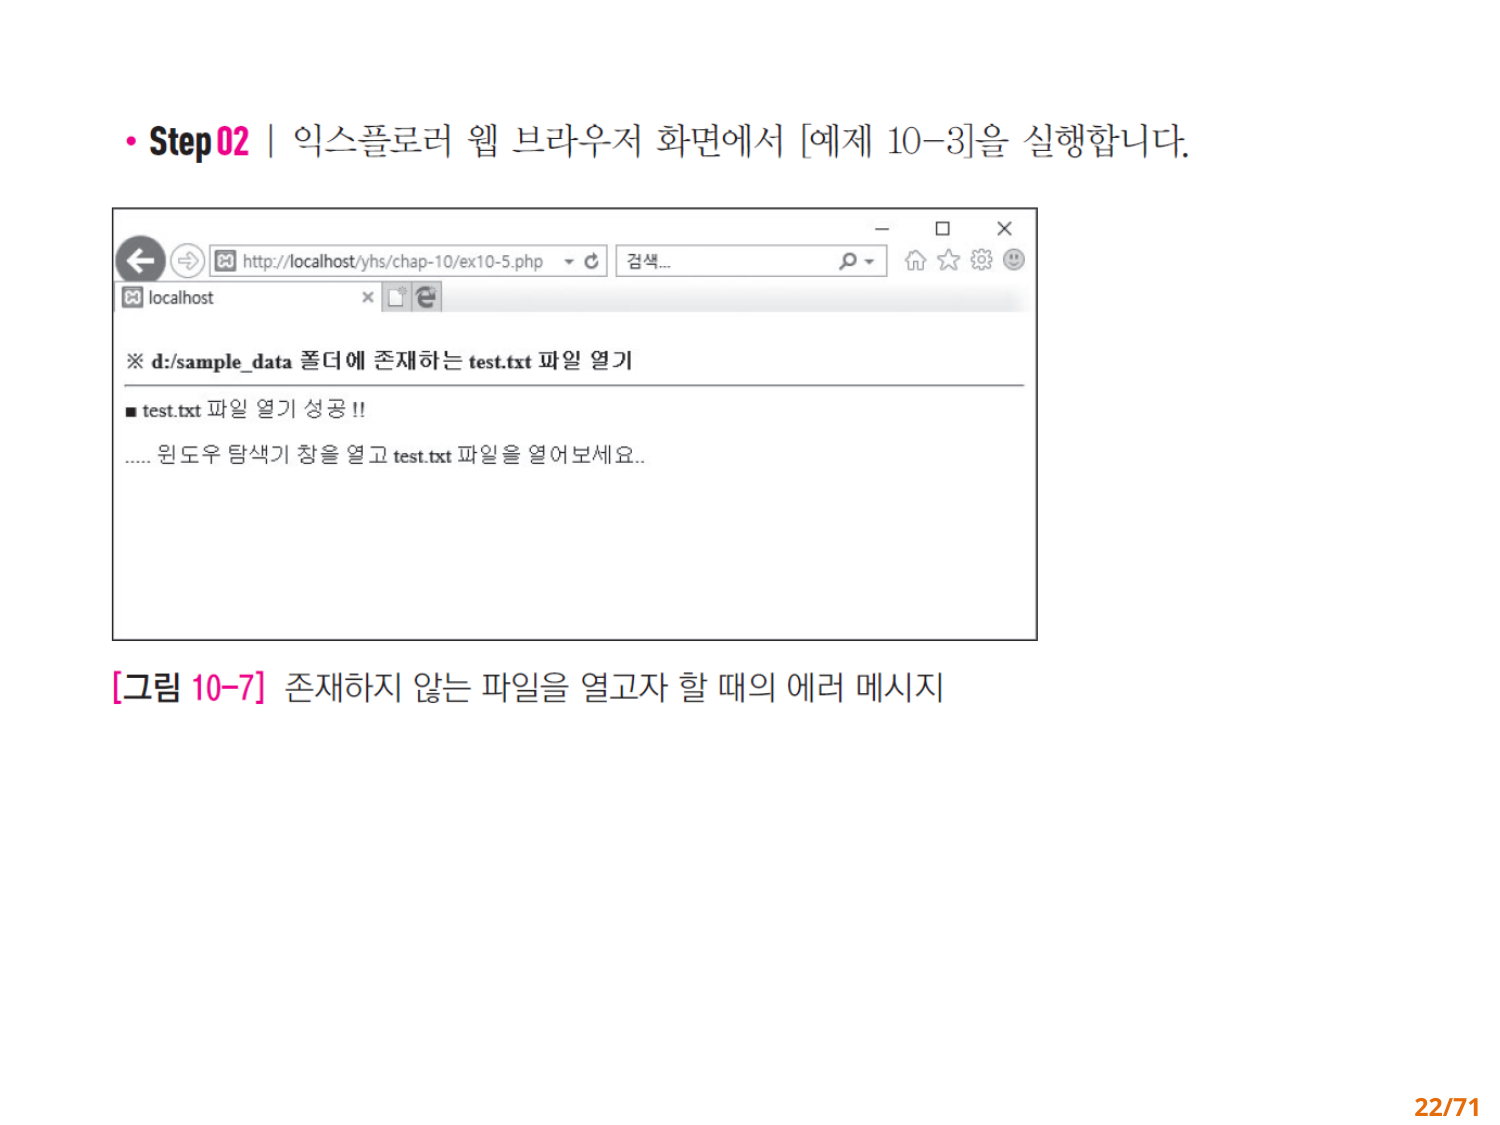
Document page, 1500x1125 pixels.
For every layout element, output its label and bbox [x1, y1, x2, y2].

picture [100, 101, 1217, 716]
